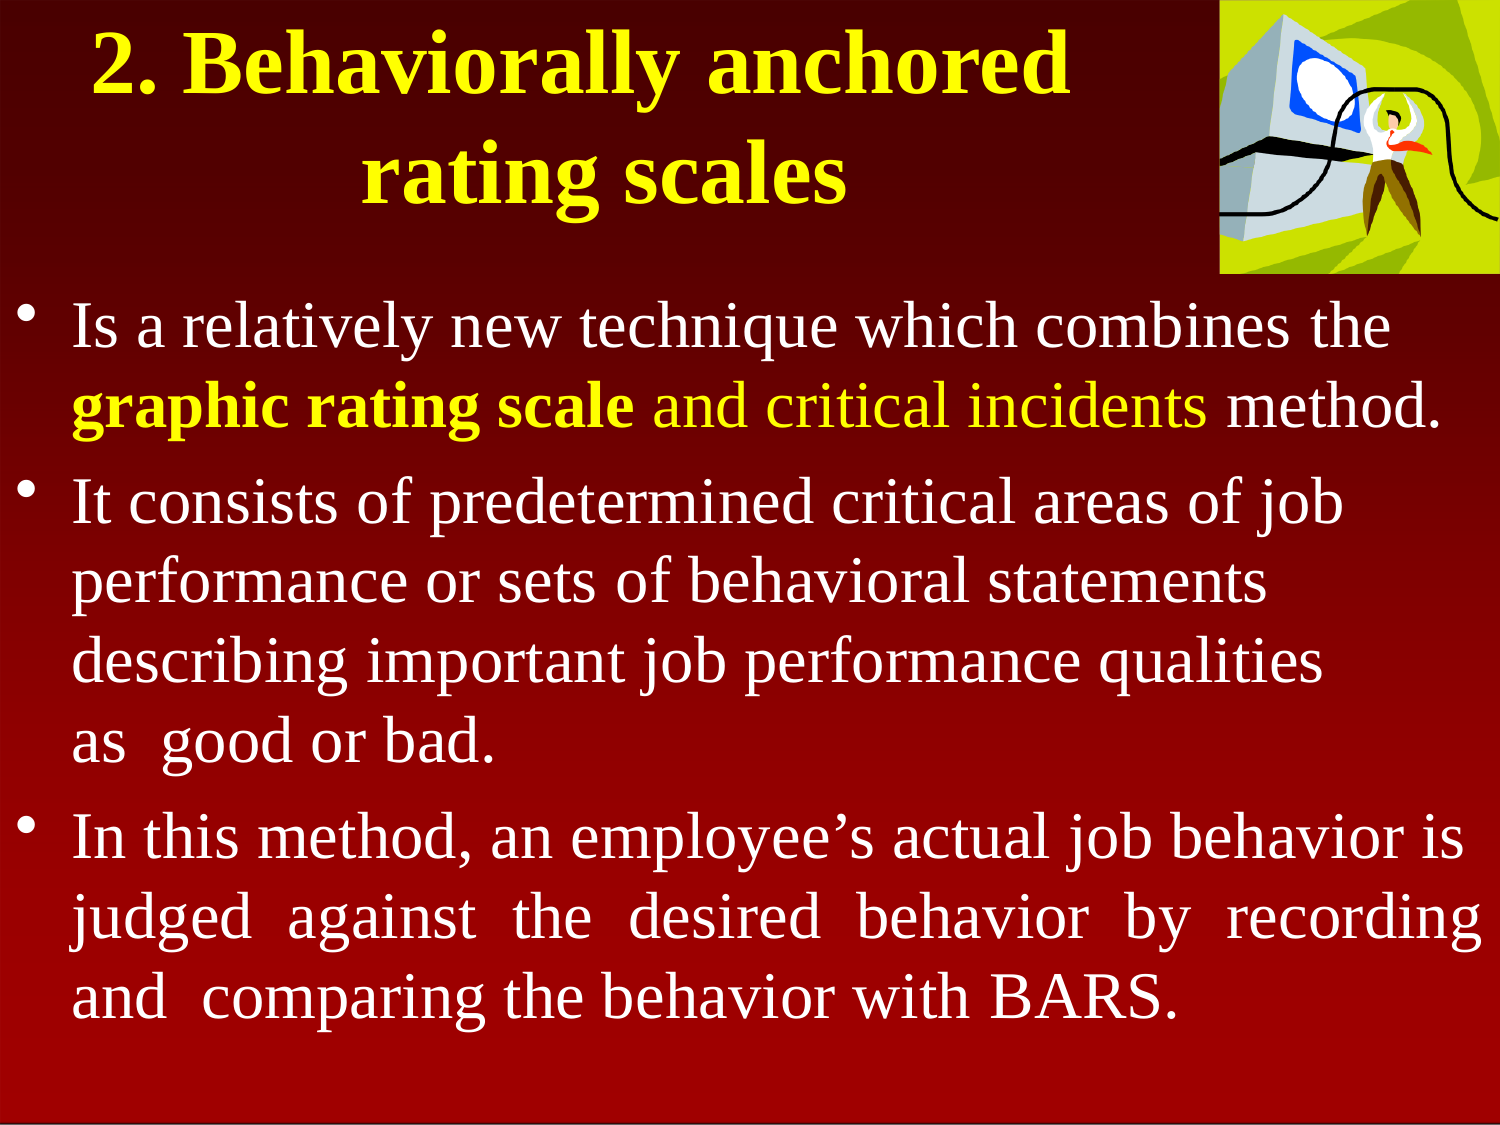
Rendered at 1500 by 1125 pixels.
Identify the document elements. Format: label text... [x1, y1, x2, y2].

text_box Is a relatively new technique which combines the graphic rating scale and critical incidents method. It consists of predetermined critical areas of job performance or sets of behavioral statements describing important job performance qualities as good or bad. In this method, an employee’s actual job behavior is judged against the desired behavior by recording and comparing the behavior with BARS. [12, 278, 1487, 1033]
title 2. Behaviorally anchored rating scales [88, 0, 1074, 223]
picture [0, 0, 1500, 1125]
text_box [1219, 0, 1500, 274]
